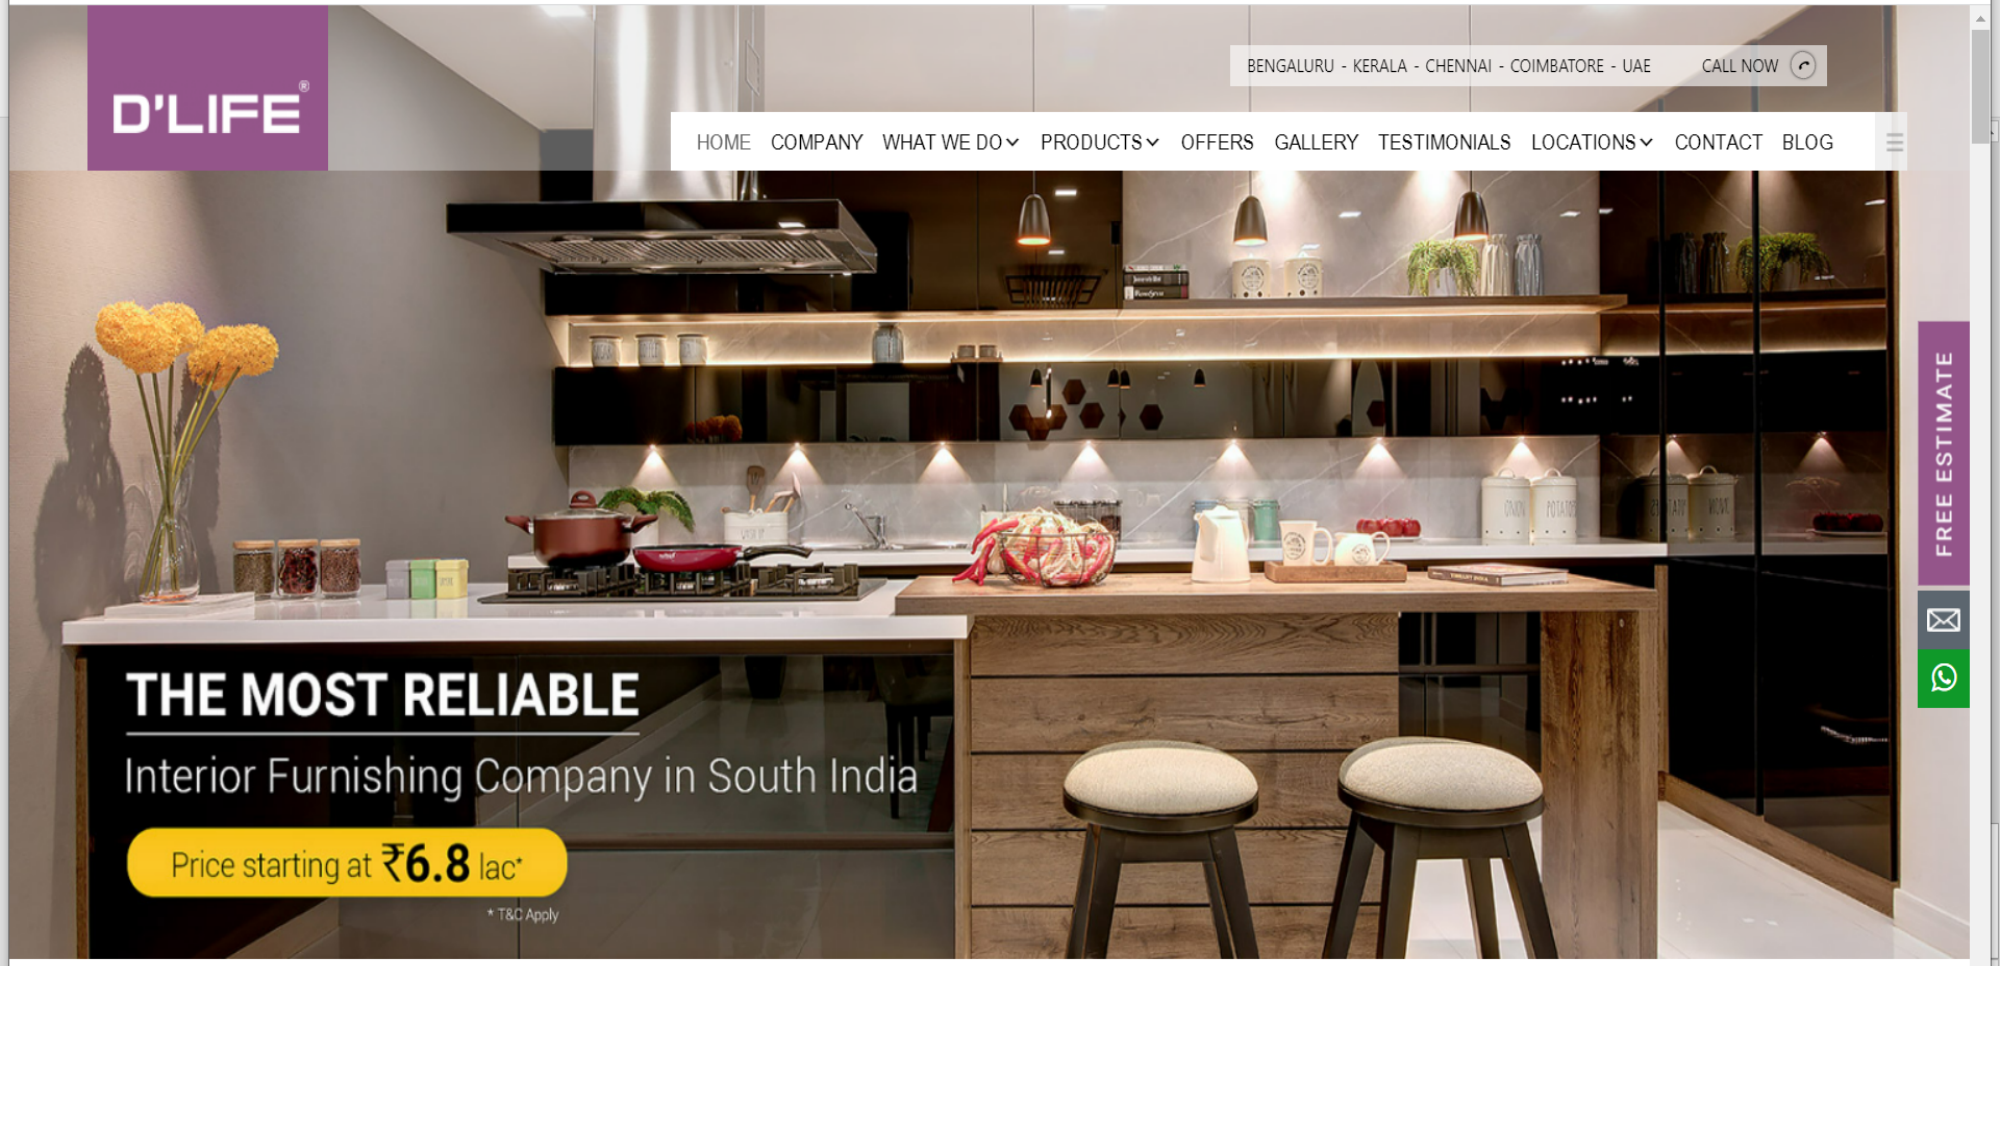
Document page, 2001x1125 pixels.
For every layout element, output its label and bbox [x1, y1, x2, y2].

picture [0, 0, 2000, 966]
